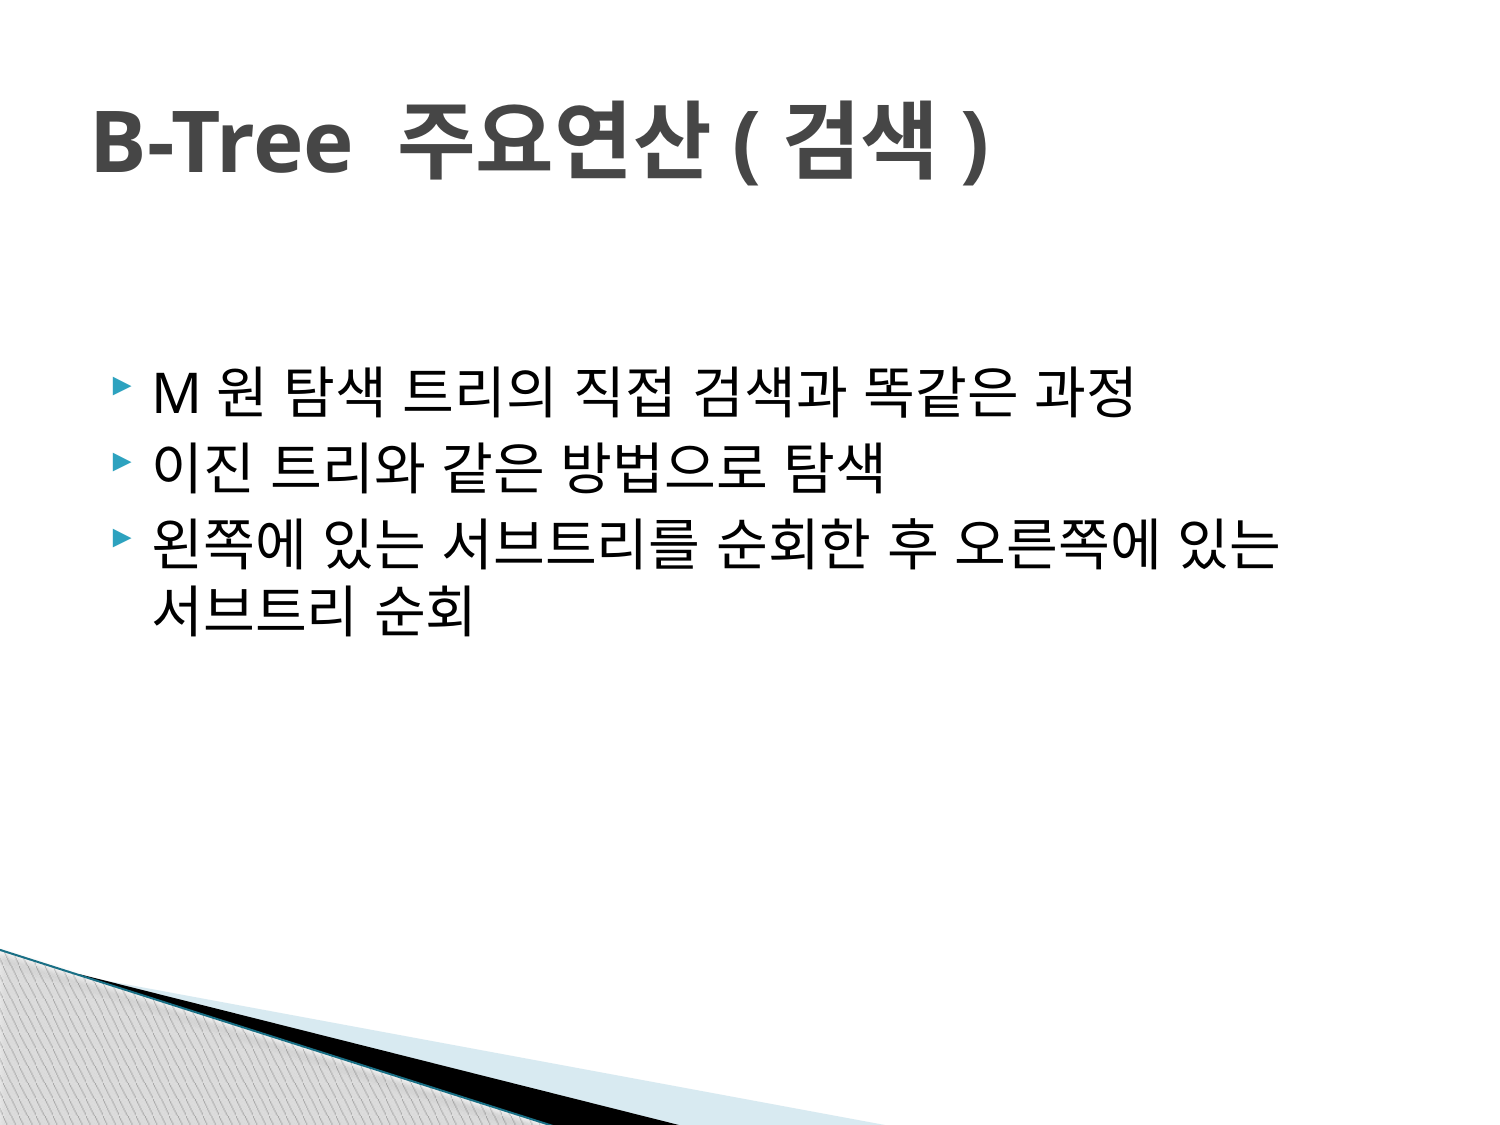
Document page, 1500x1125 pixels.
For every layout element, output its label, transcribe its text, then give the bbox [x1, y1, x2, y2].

list M원 탐색 트리의 직접 검색과 똑같은 과정 이진 트리와 같은 방법으로 탐색 왼쪽에 있는 서브트리를 순회한 후 오른쪽에 있는 서브트리 순회 [76, 349, 1427, 894]
title B-Tree 주요연산(검색) [75, 45, 1425, 233]
